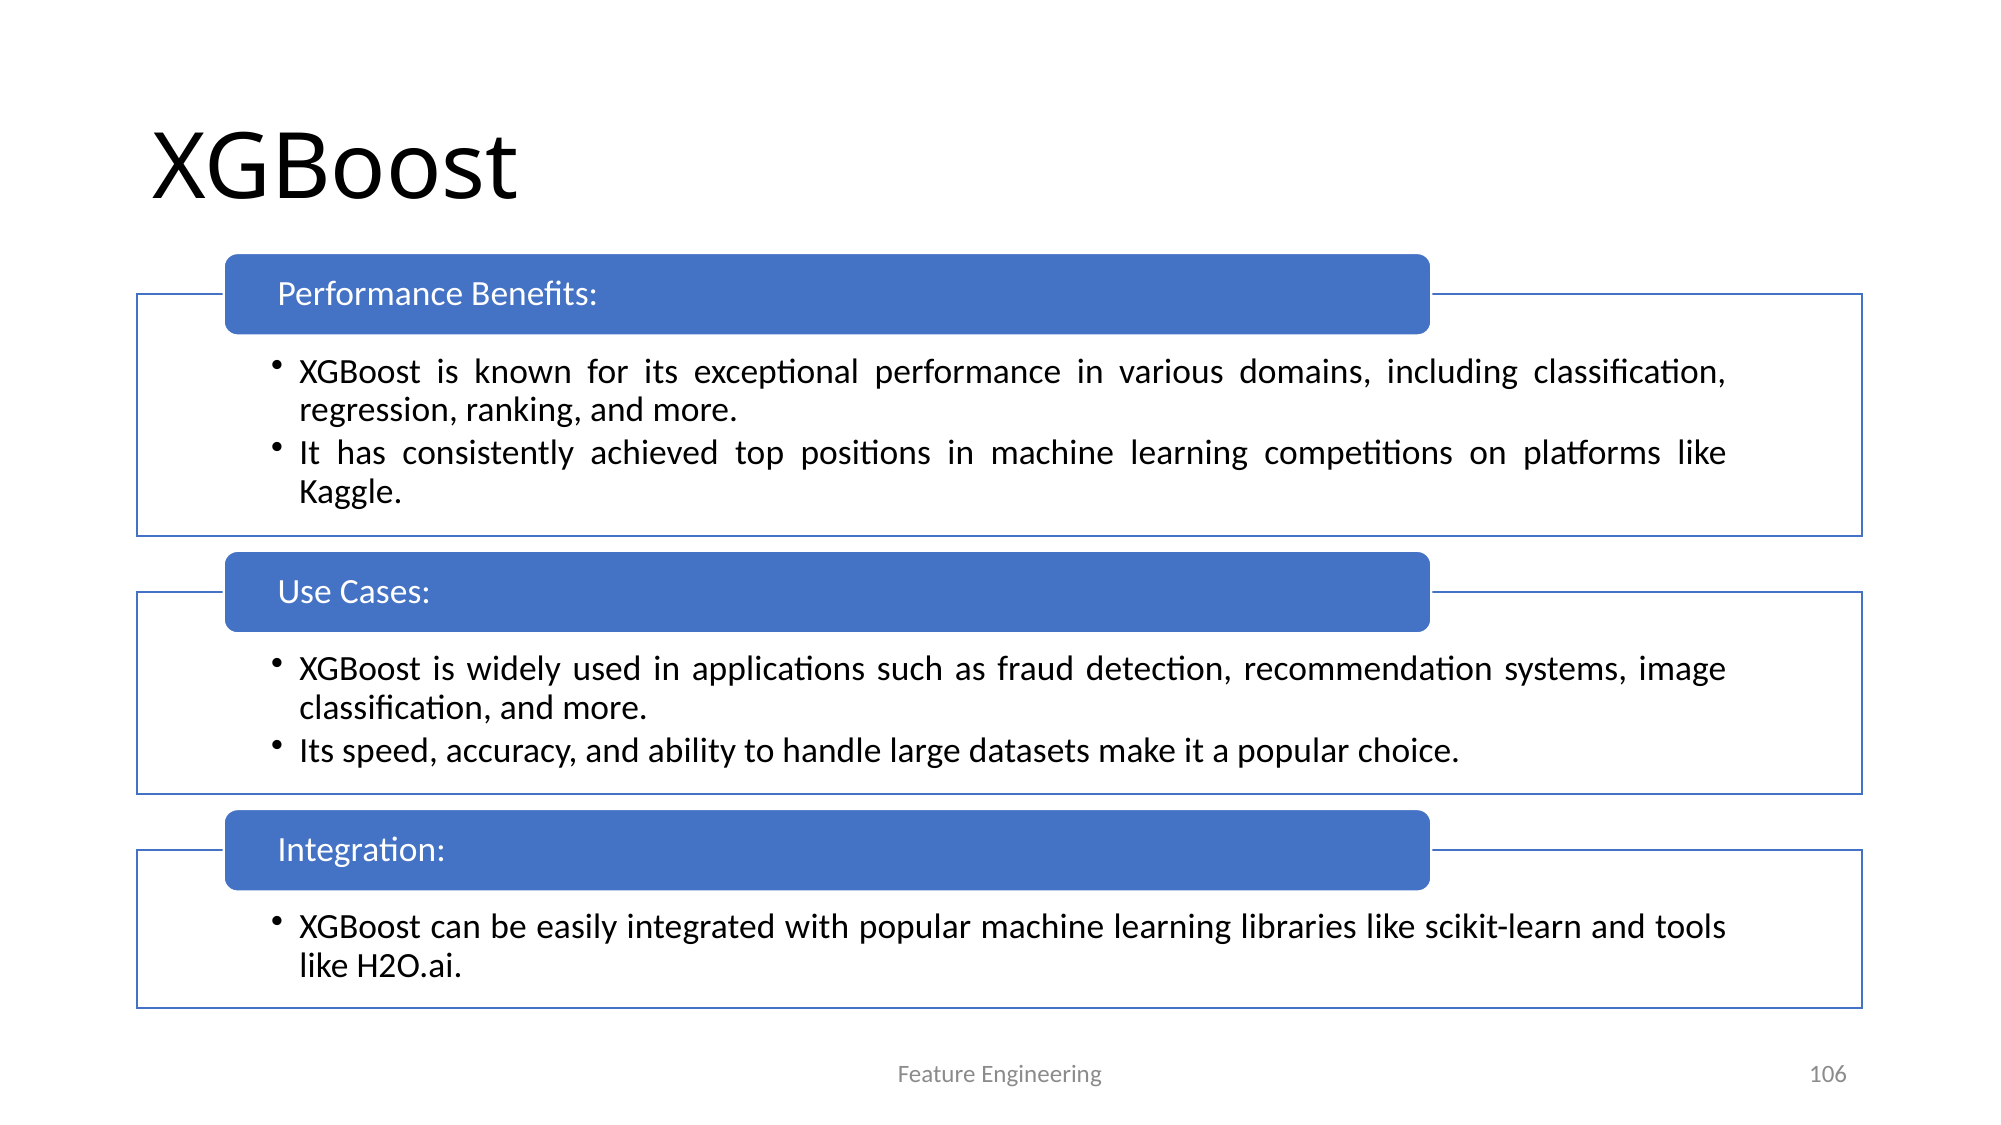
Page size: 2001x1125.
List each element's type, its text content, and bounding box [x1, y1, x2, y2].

title XGBoost [137, 59, 1863, 248]
footer Feature Engineering [662, 1042, 1338, 1103]
slide_number 106 [1412, 1042, 1863, 1103]
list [137, 248, 1863, 1014]
